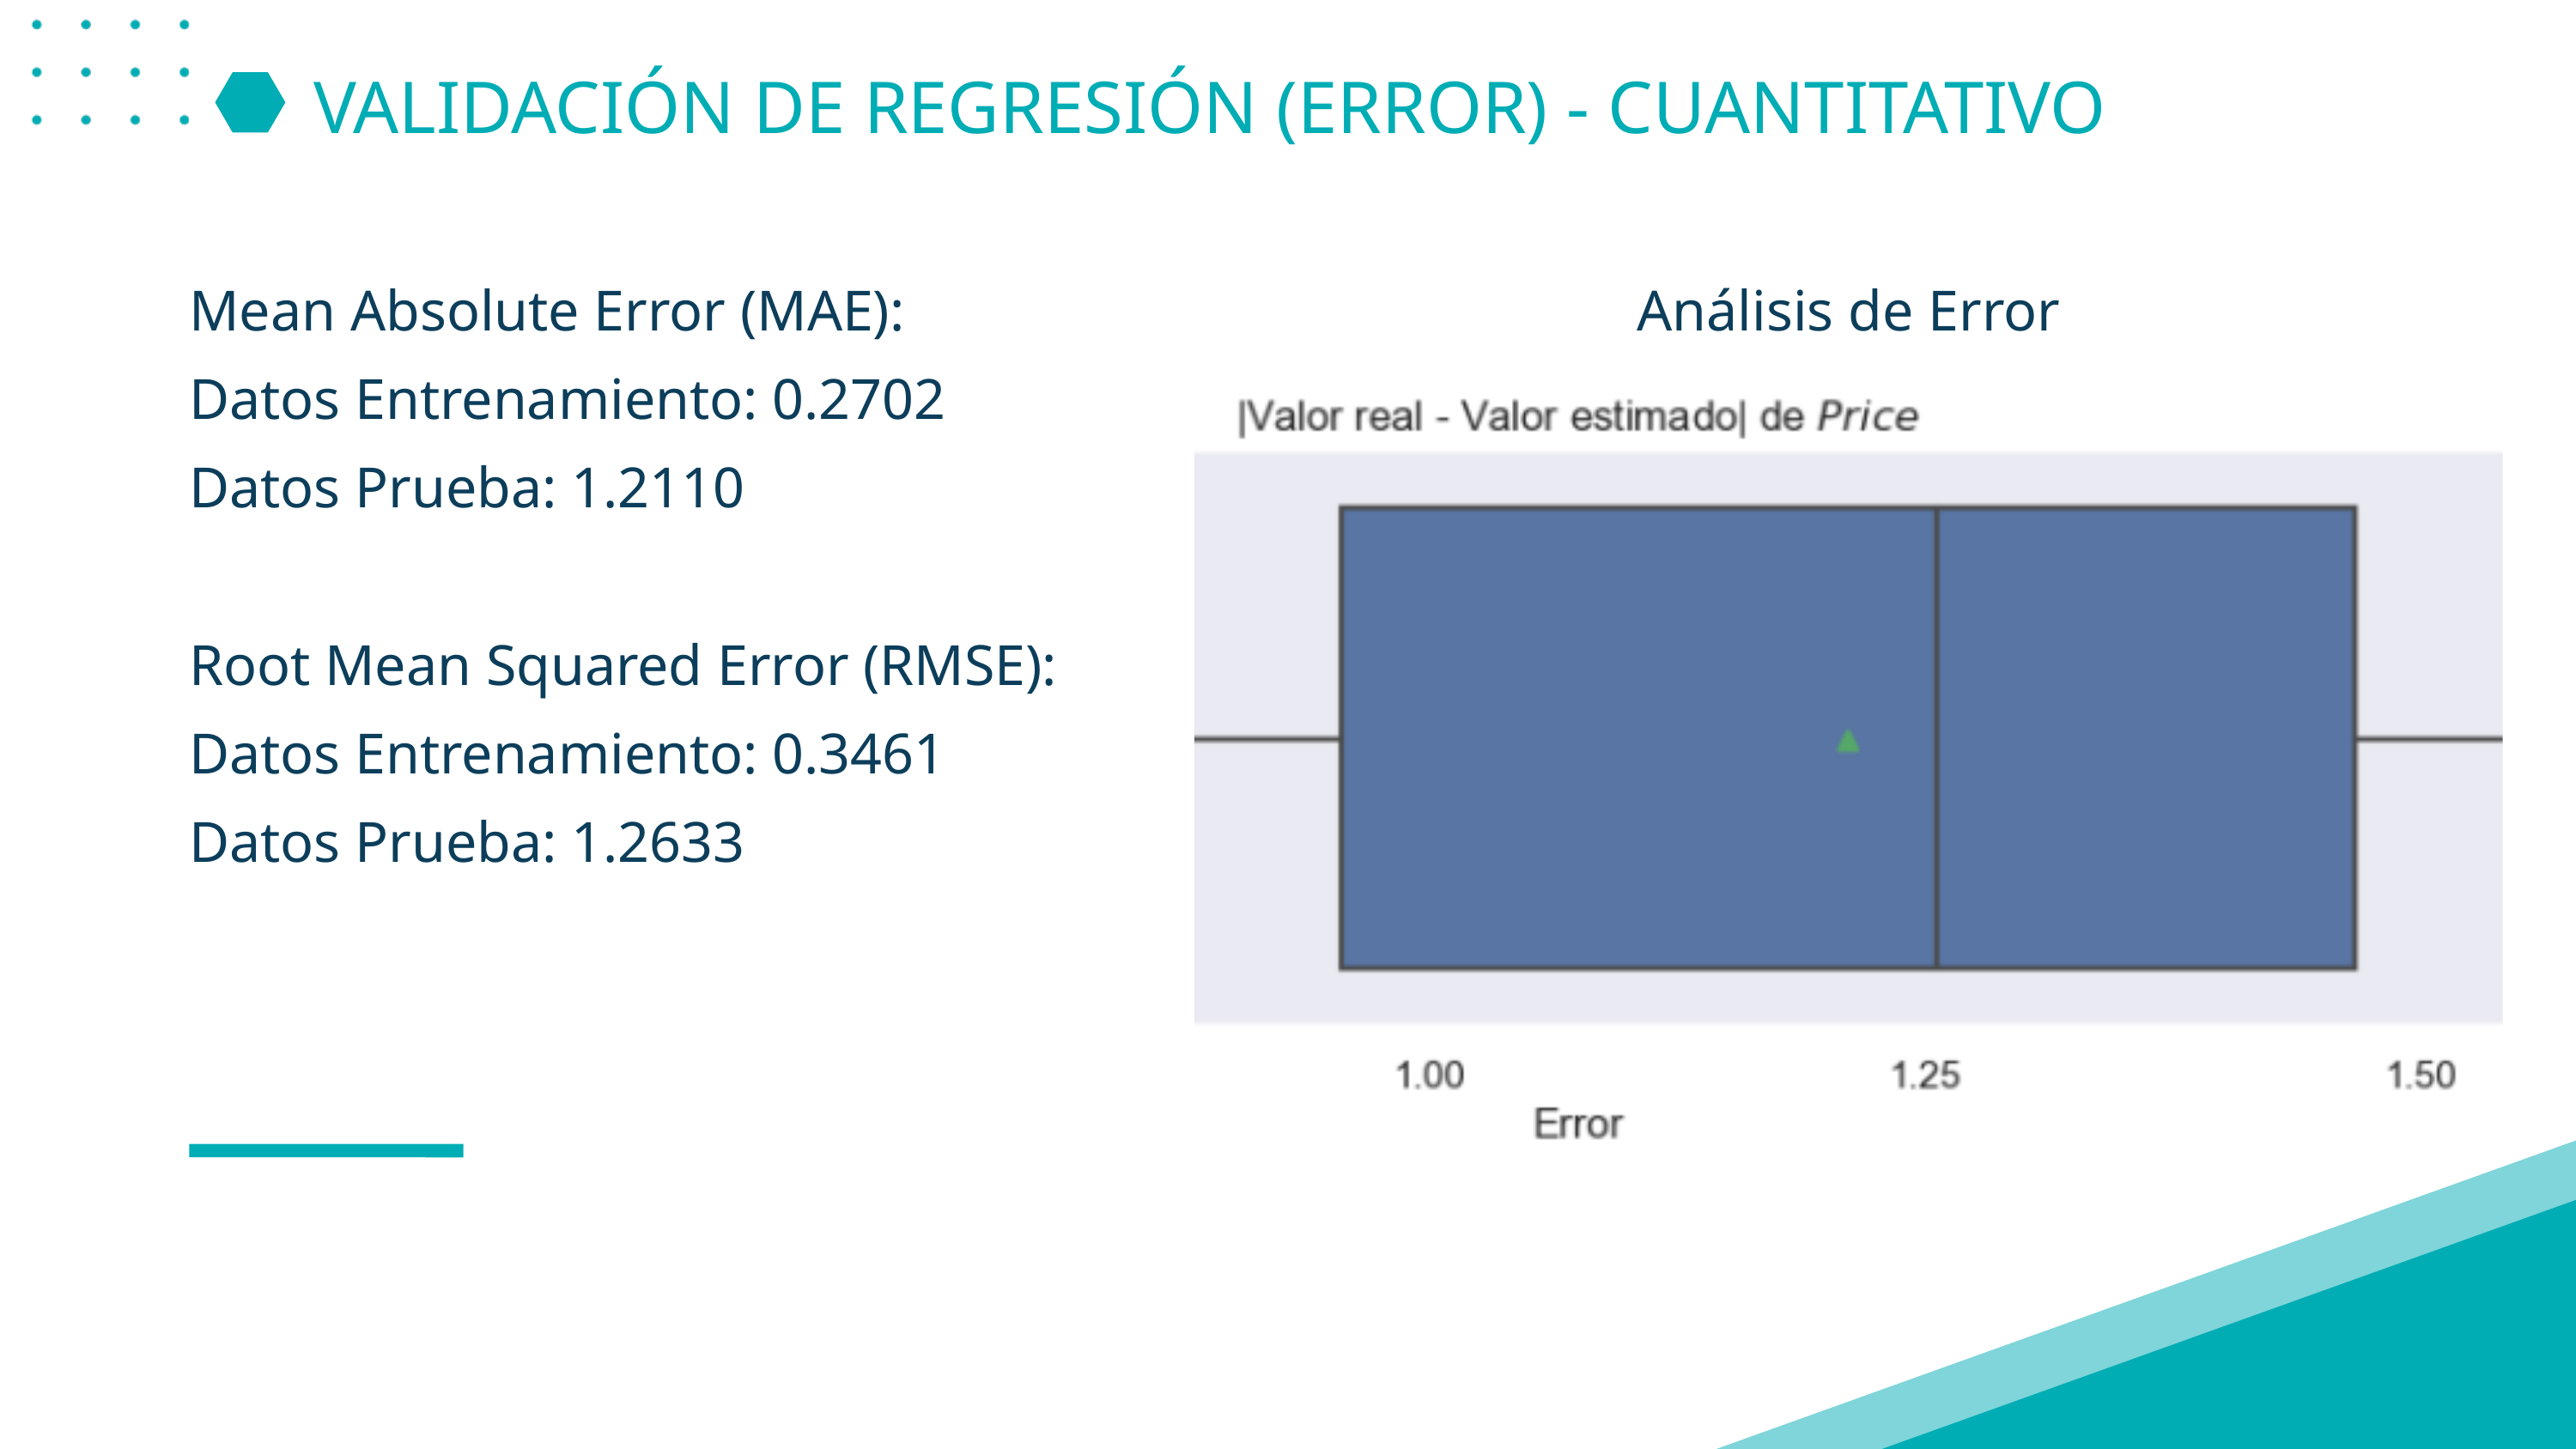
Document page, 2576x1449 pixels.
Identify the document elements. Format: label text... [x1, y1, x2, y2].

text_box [939, 1108, 2576, 1449]
text_box Mean Absolute Error (MAE): Datos Entrenamiento: 0.2702 Datos Prueba: 1.2110 Root Mean Squared Error (RMSE): Datos Entrenamiento: 0.3461 Datos Prueba: 1.2633 [189, 252, 1288, 874]
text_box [215, 71, 286, 133]
text_box [0, 0, 190, 128]
text_box [1194, 382, 2503, 1105]
text_box VALIDACIÓN DE REGRESIÓN (ERROR) - CUANTITATIVO [313, 47, 2168, 149]
text_box Análisis de Error [1298, 252, 2398, 342]
